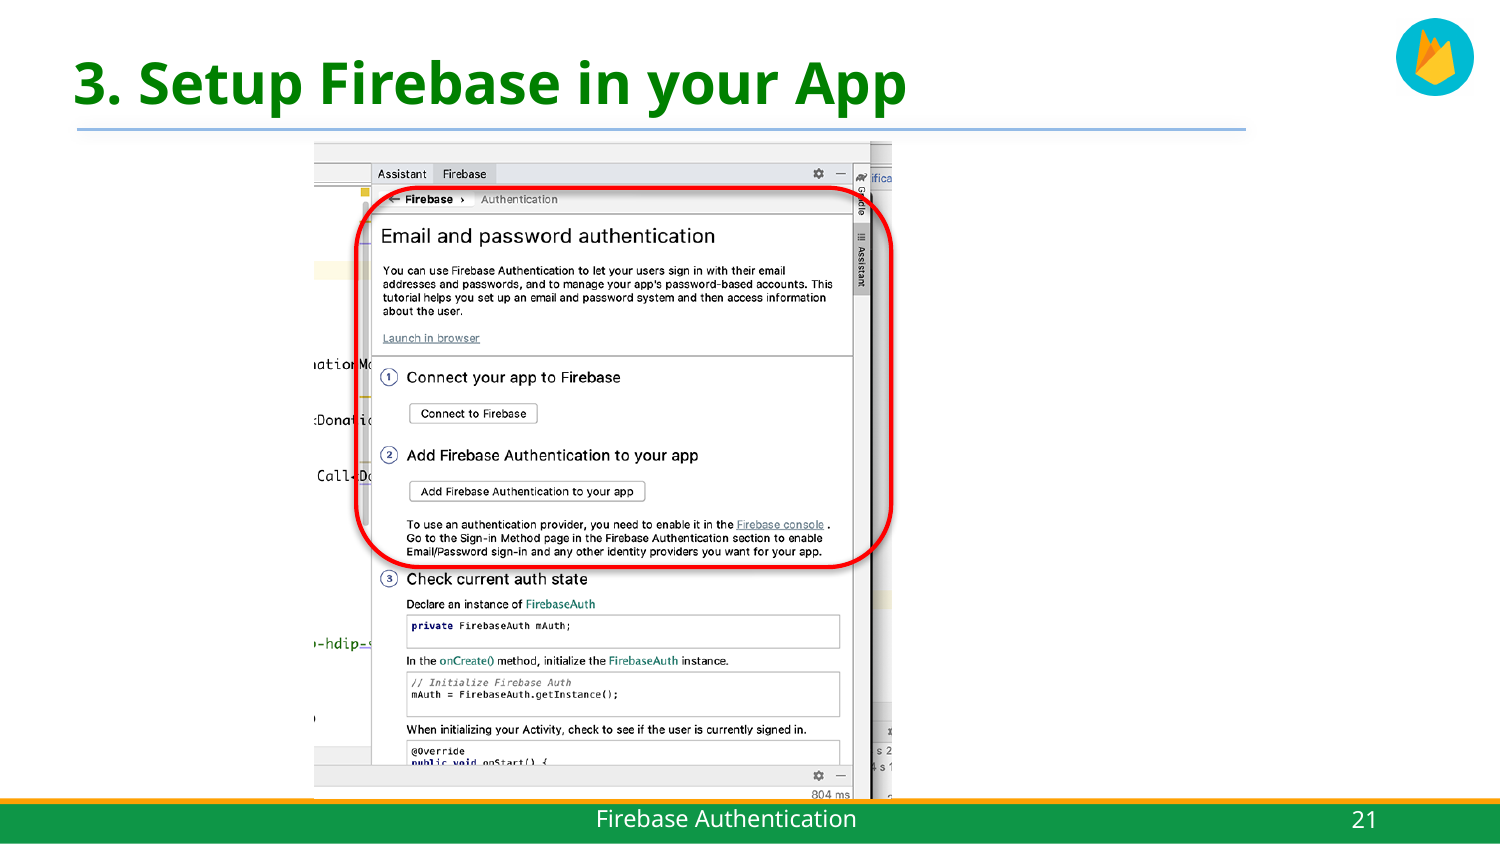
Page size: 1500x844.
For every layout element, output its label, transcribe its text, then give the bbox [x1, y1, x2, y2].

footer Firebase Authentication [527, 802, 927, 843]
title 3. Setup Firebase in your App [64, 0, 1371, 126]
picture [1396, 18, 1474, 96]
slide_number 21 [1074, 799, 1388, 844]
picture [314, 141, 892, 799]
